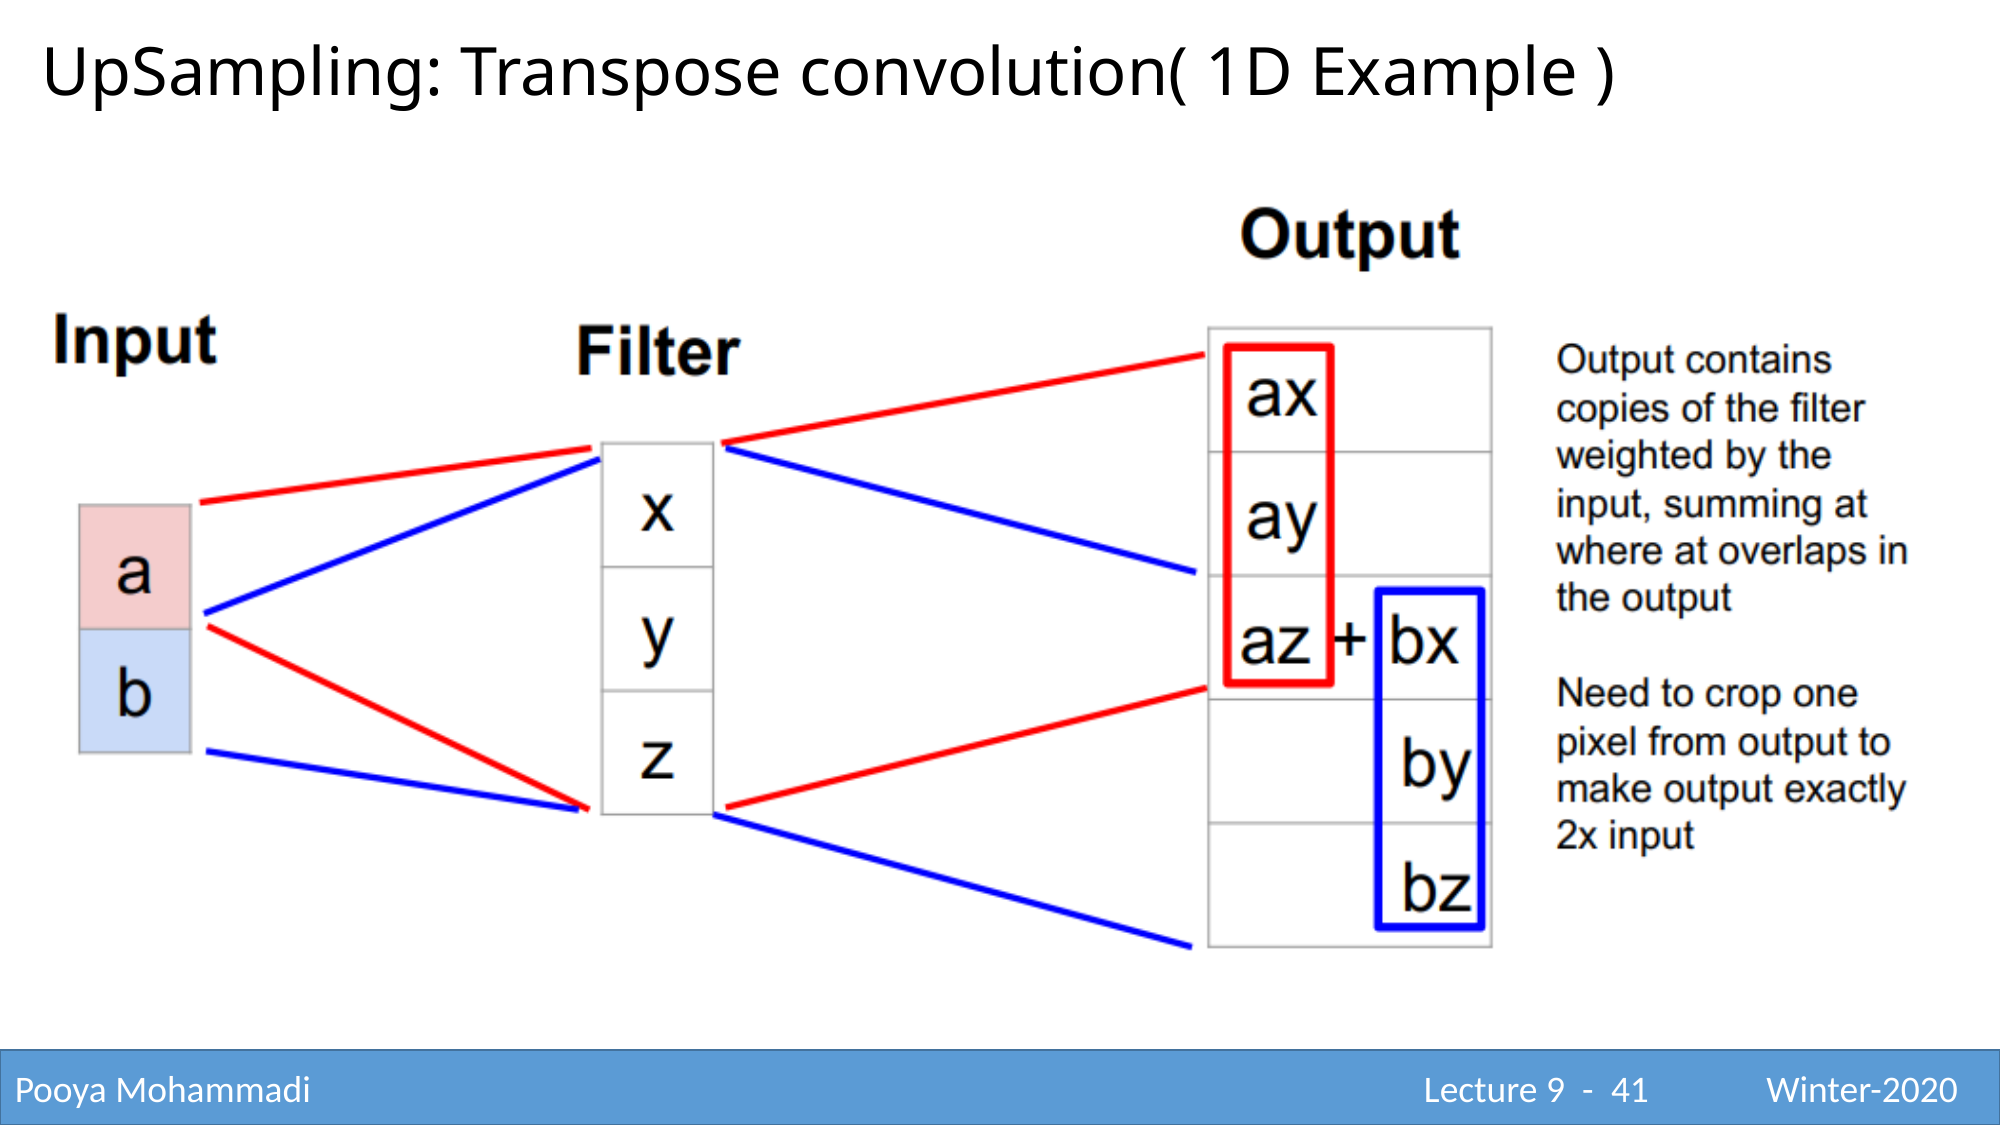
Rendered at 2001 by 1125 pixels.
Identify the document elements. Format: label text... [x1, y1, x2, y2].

picture [16, 195, 1933, 972]
text_box UpSampling: Transpose convolution( 1D Example ) [26, 21, 1633, 117]
text_box Pooya Mohammadi Lecture 9 - 41 Winter-2020 [0, 1049, 2000, 1125]
